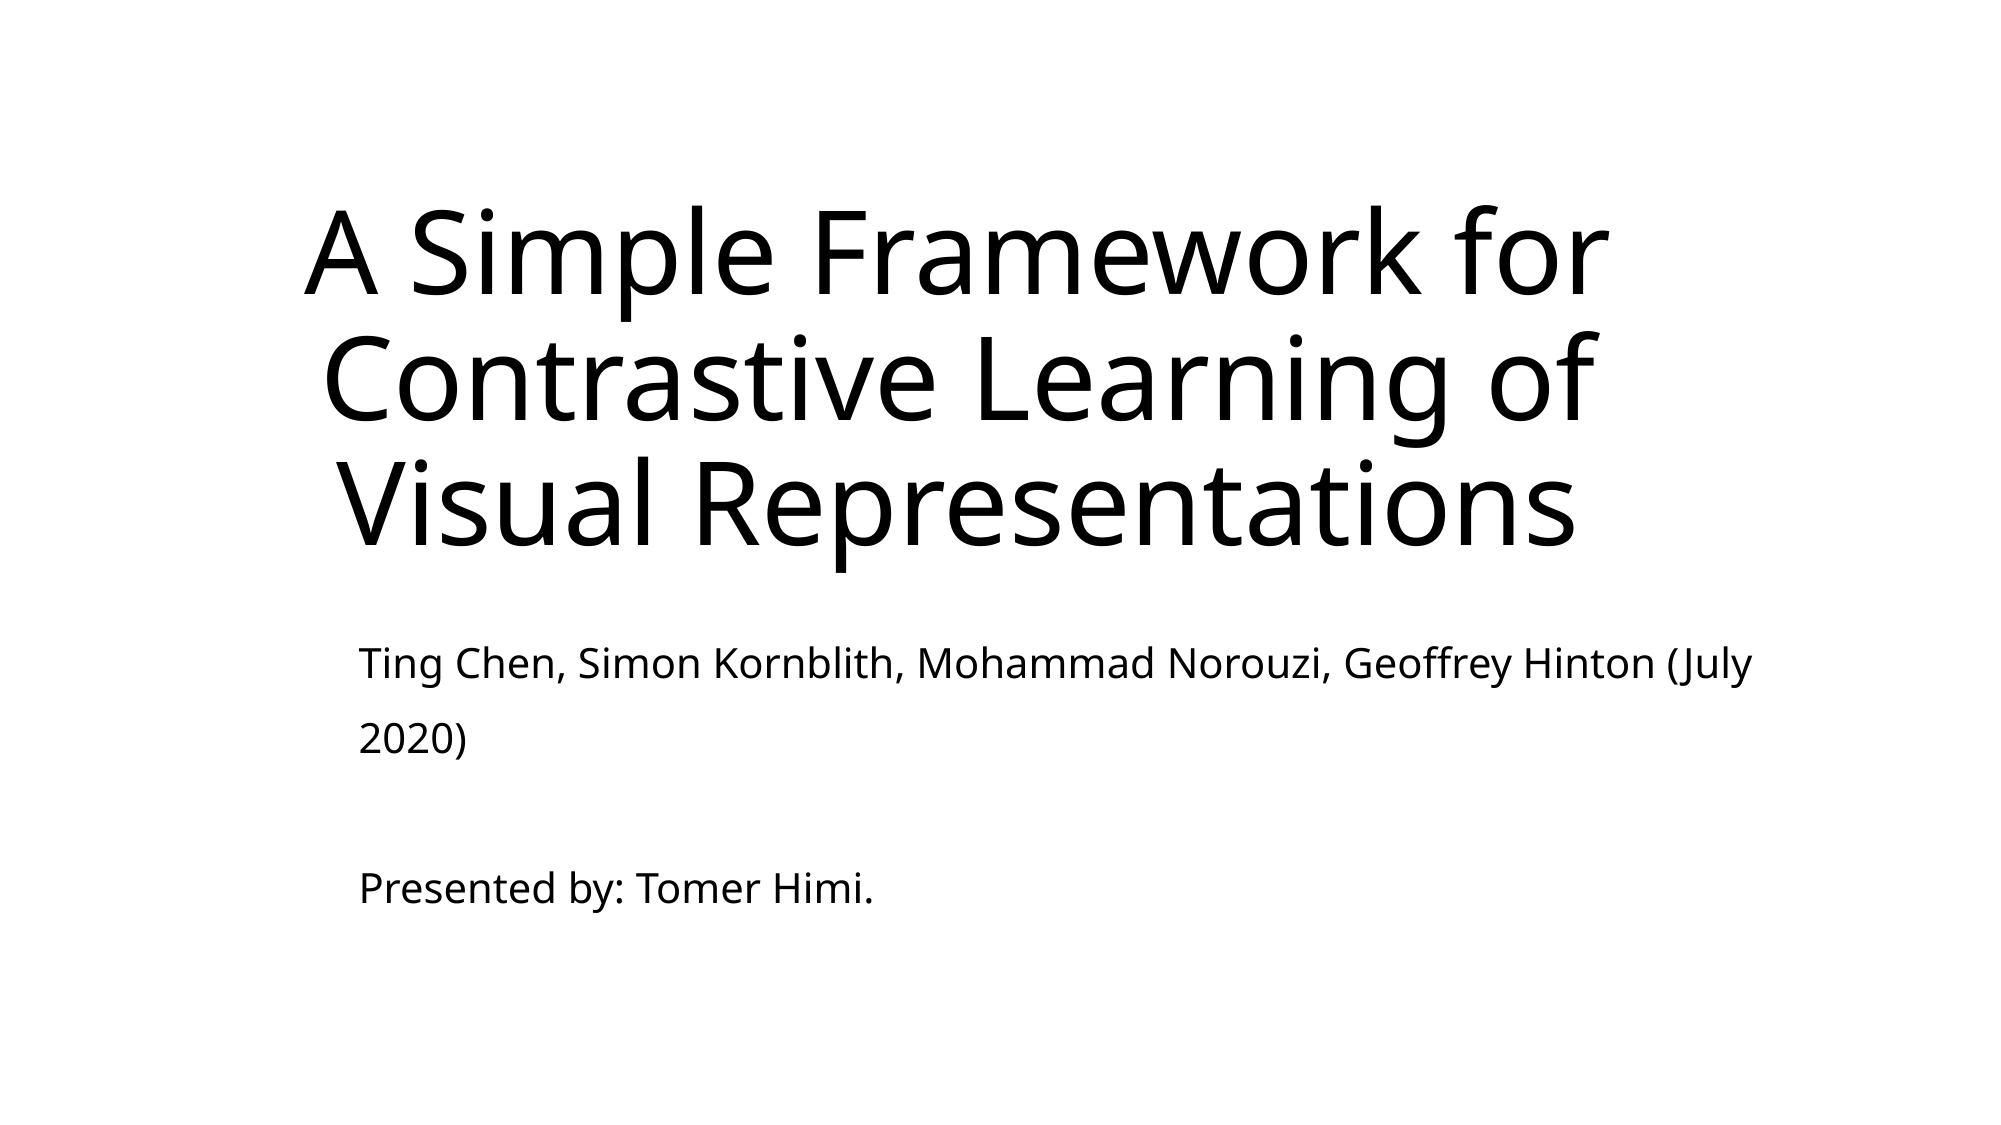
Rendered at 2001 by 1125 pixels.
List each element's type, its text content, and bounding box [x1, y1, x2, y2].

title A Simple Framework for Contrastive Learning of Visual Representations [135, 186, 1781, 579]
text_box Ting Chen, Simon Kornblith, Mohammad Norouzi, Geoffrey Hinton (July 2020) Presented by: Tomer Himi. [343, 604, 1814, 919]
